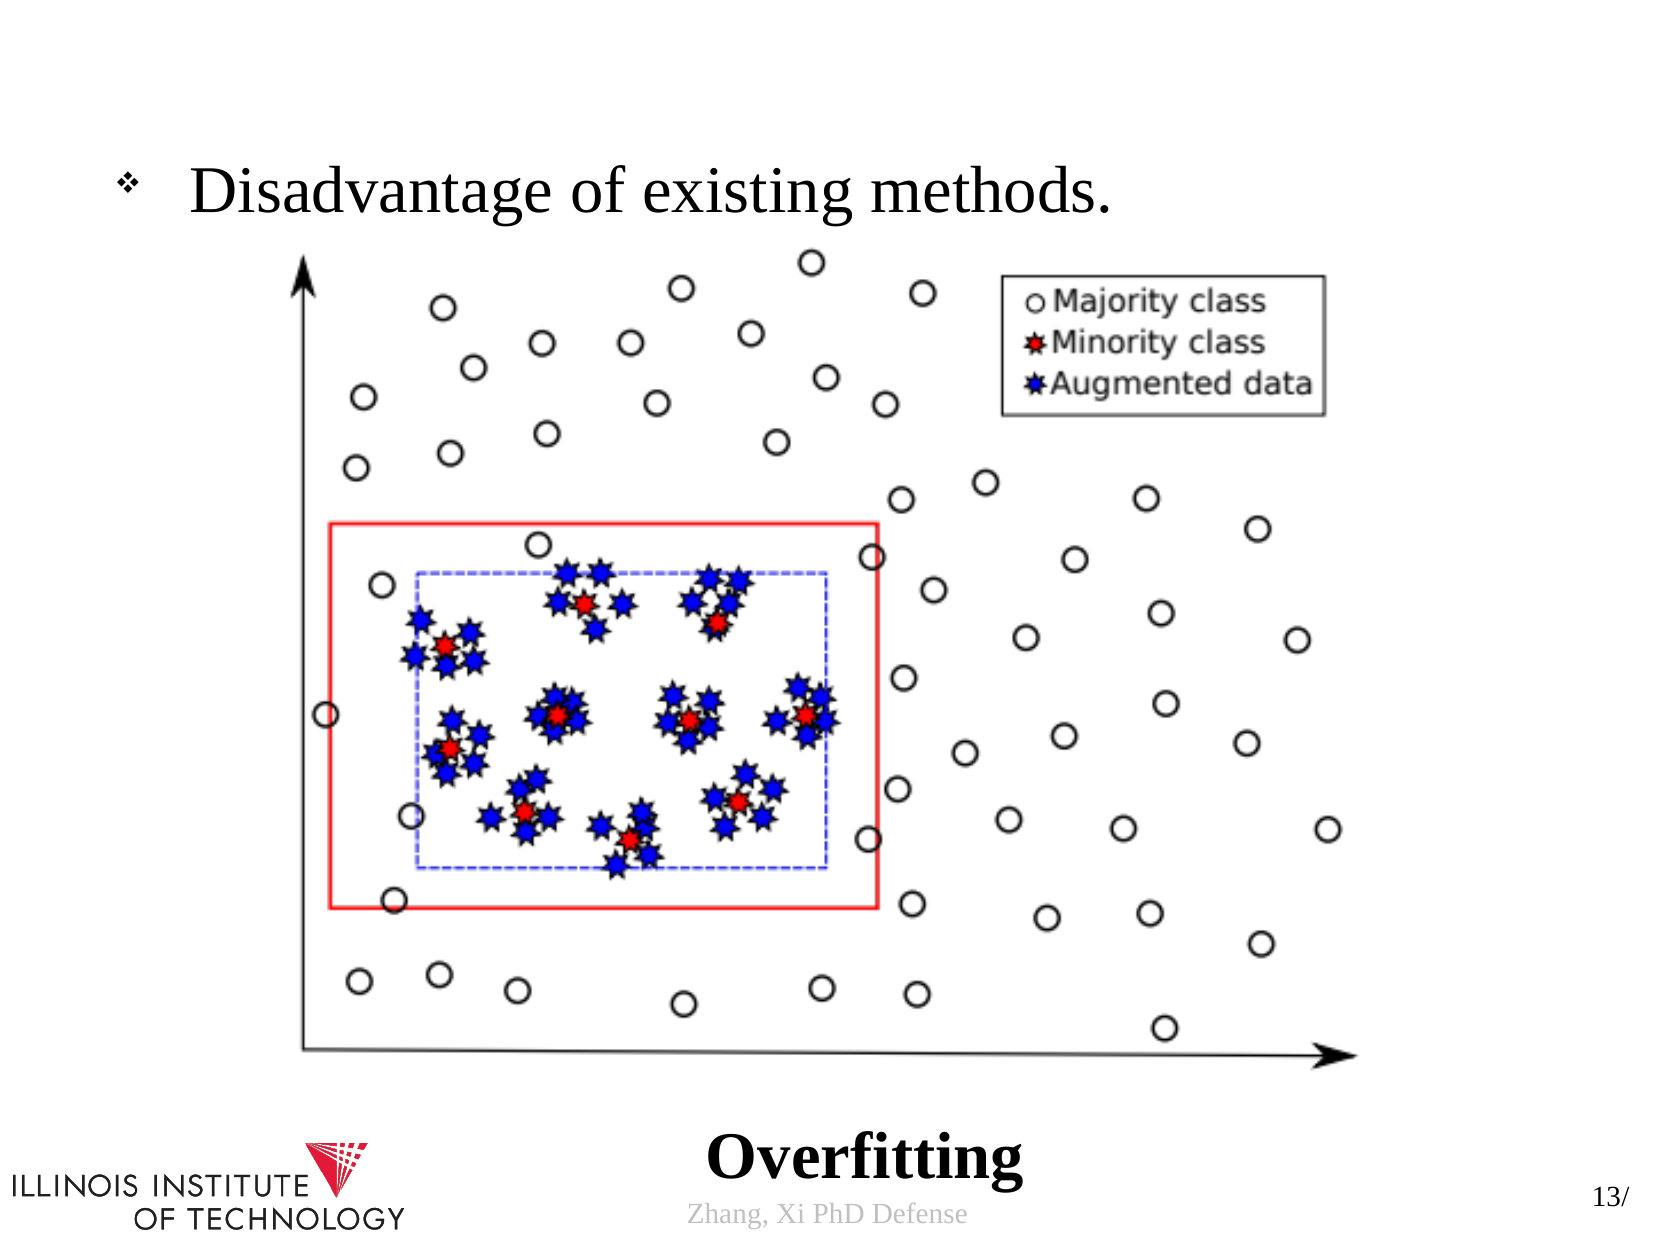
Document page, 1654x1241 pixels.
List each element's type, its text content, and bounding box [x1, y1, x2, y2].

text_box Disadvantage of existing methods. [99, 98, 1131, 234]
slide_number 13/ [1193, 1176, 1630, 1241]
text_box Overfitting [691, 1091, 1041, 1194]
footer Zhang, Xi PhD Defense [565, 1194, 1090, 1241]
picture [280, 239, 1375, 1091]
picture [13, 1142, 405, 1230]
